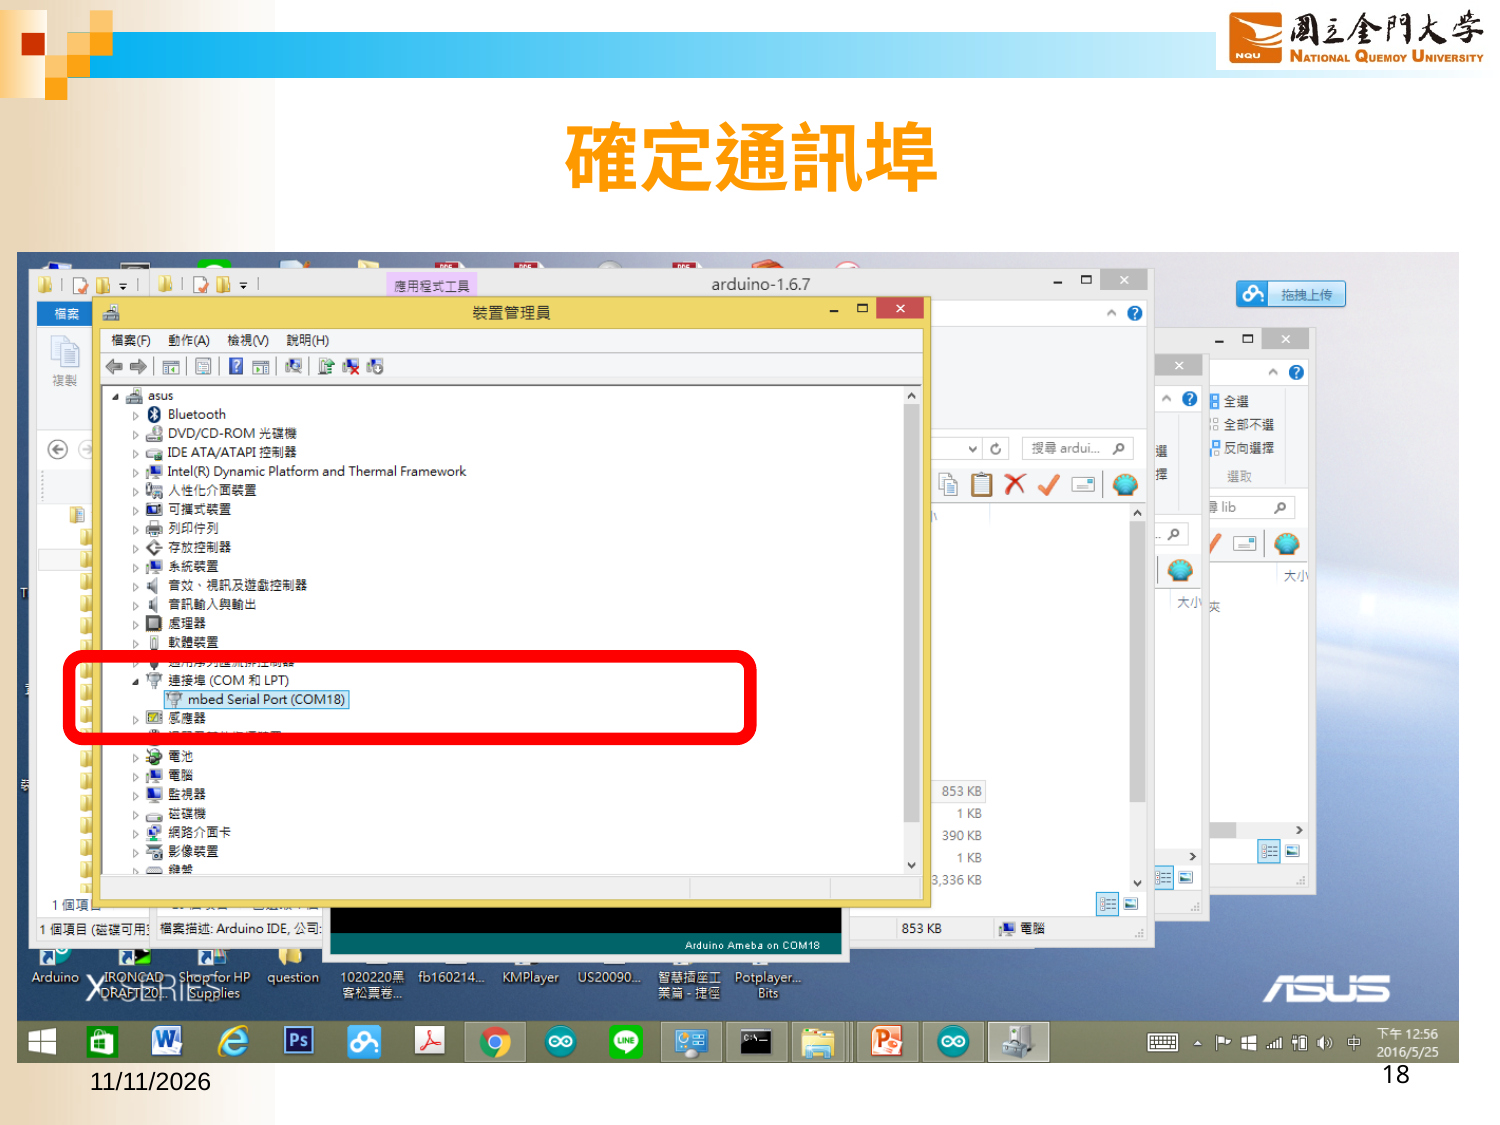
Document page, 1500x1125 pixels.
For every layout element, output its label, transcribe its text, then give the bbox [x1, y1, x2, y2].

picture [1216, 1, 1499, 70]
text_box 2017/6/24 [75, 1072, 425, 1103]
title 確定通訊埠 [76, 42, 1427, 251]
picture [17, 252, 1459, 1064]
text_box 18 [1074, 1072, 1425, 1100]
